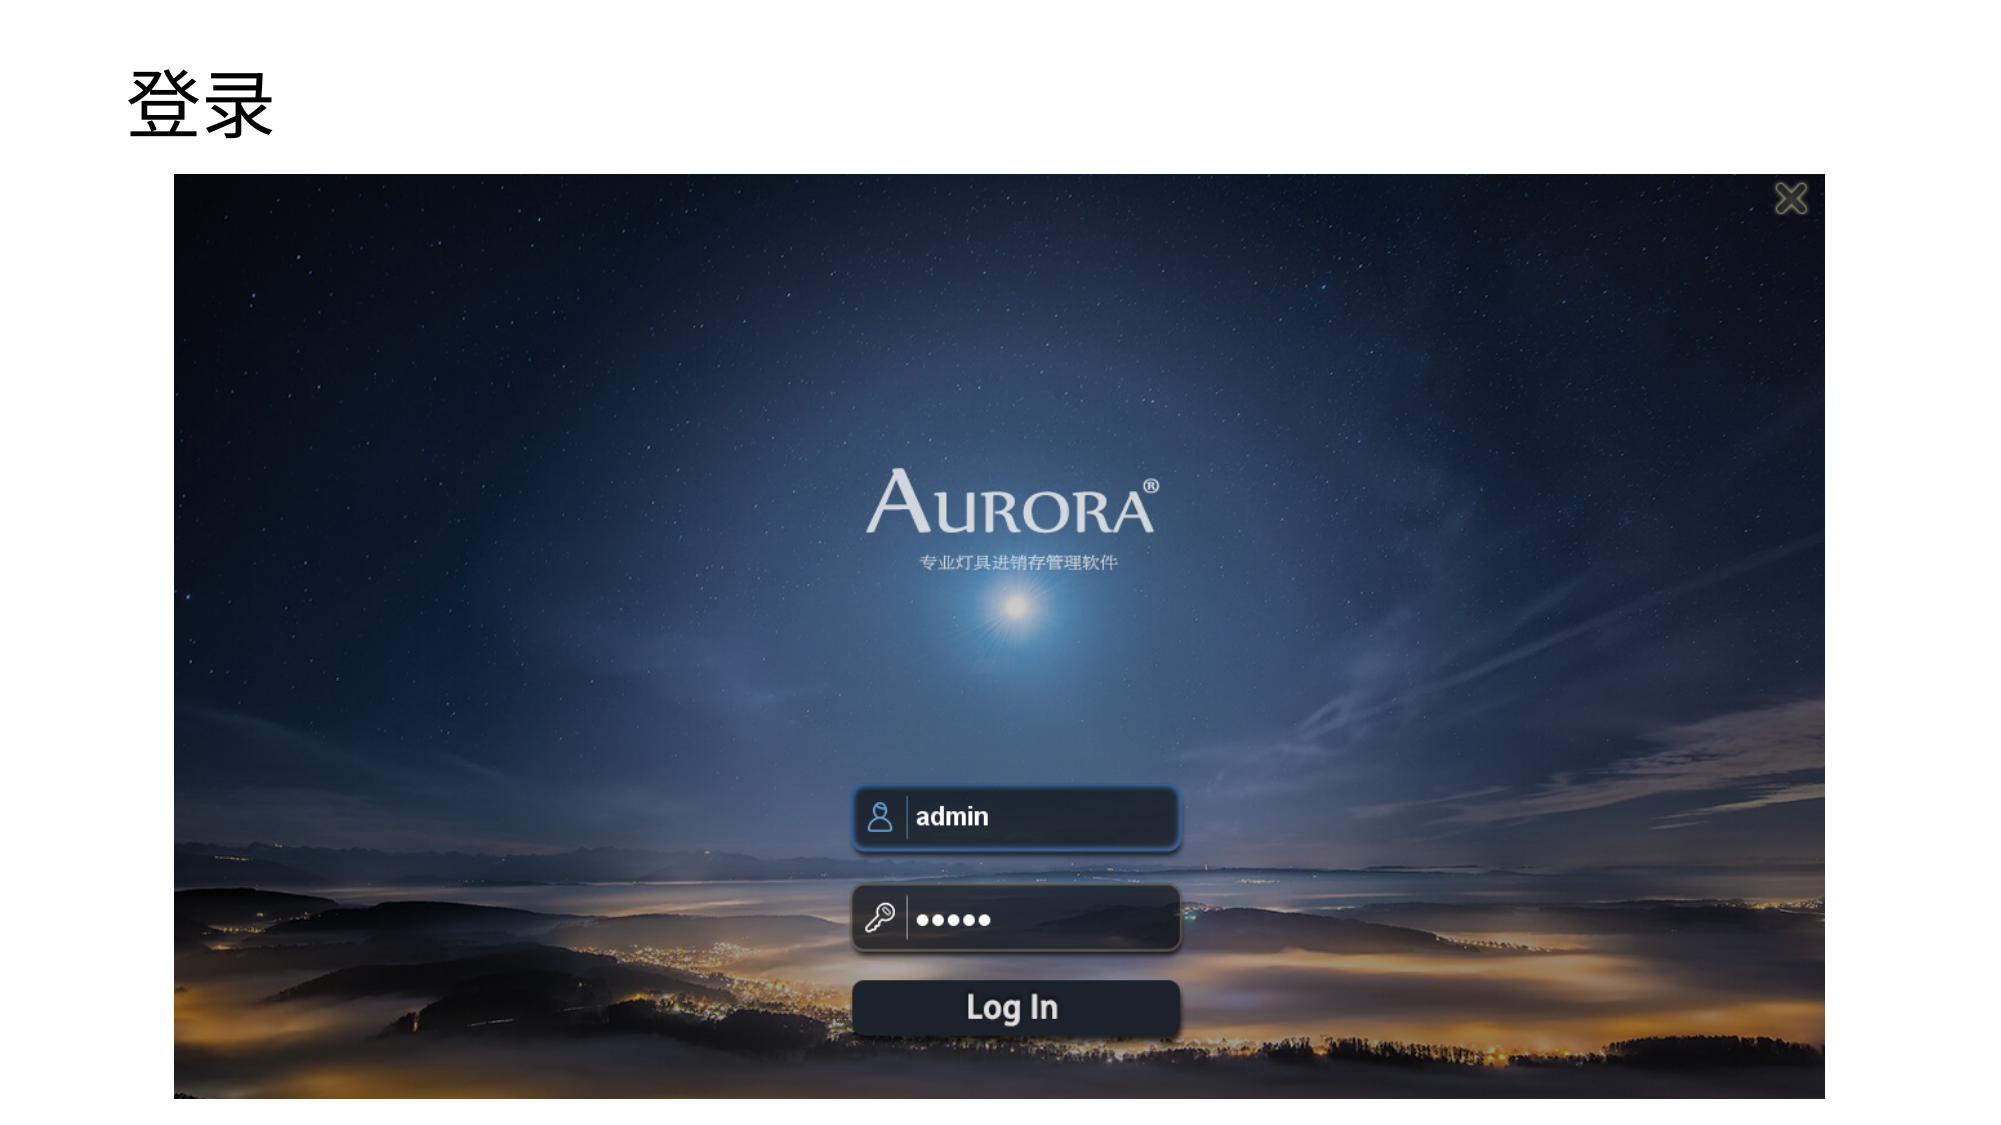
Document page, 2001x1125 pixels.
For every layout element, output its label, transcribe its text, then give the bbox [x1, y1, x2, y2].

picture [174, 174, 1825, 1099]
title 登录 [111, 0, 1522, 217]
